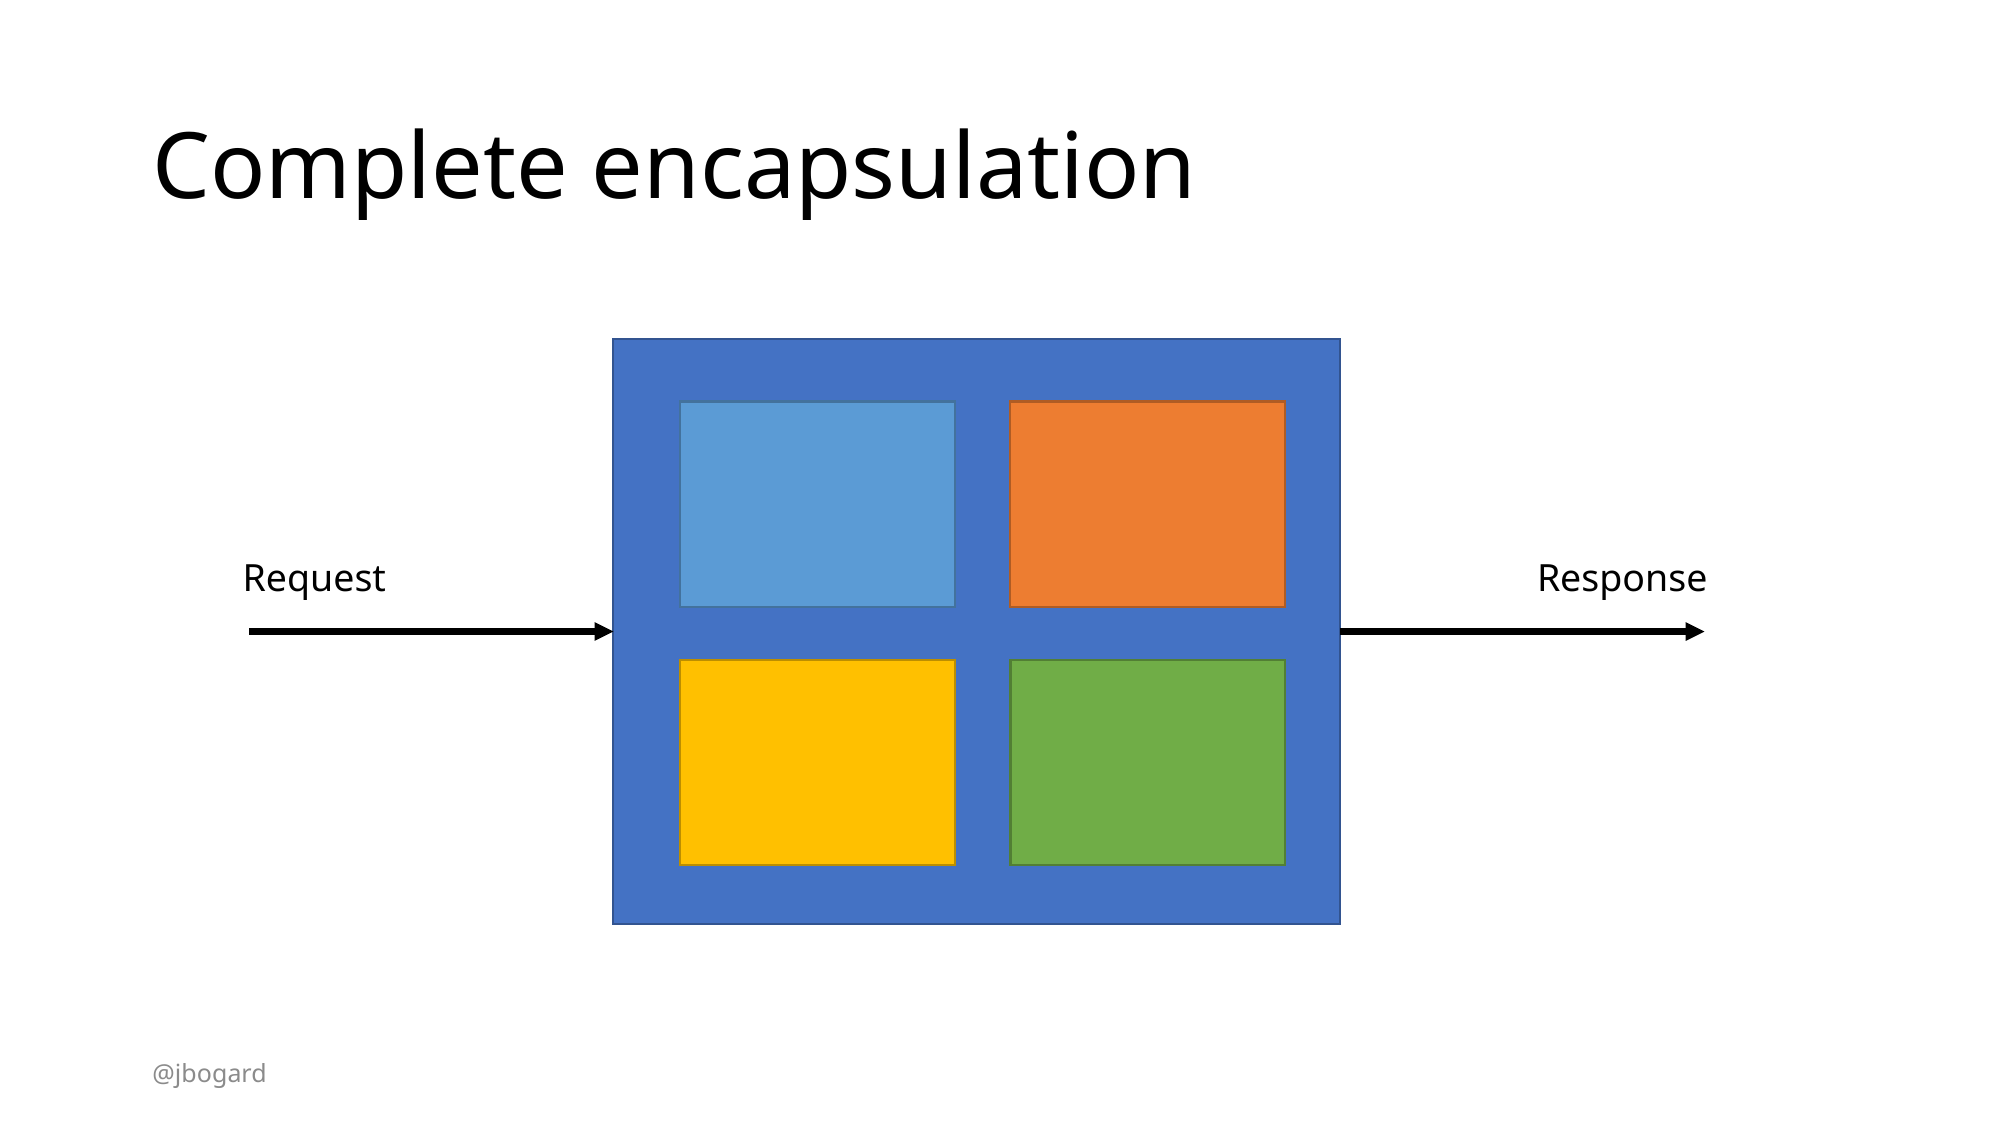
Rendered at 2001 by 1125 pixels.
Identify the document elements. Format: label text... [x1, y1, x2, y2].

text_box [612, 338, 1341, 925]
text_box Response [1522, 546, 1792, 606]
text_box [1009, 400, 1286, 608]
title Complete encapsulation [137, 59, 1863, 278]
text_box Request [227, 546, 498, 606]
text_box [1009, 659, 1286, 866]
text_box [679, 400, 956, 608]
slide_number @jbogard [137, 1042, 588, 1103]
text_box [679, 659, 956, 866]
